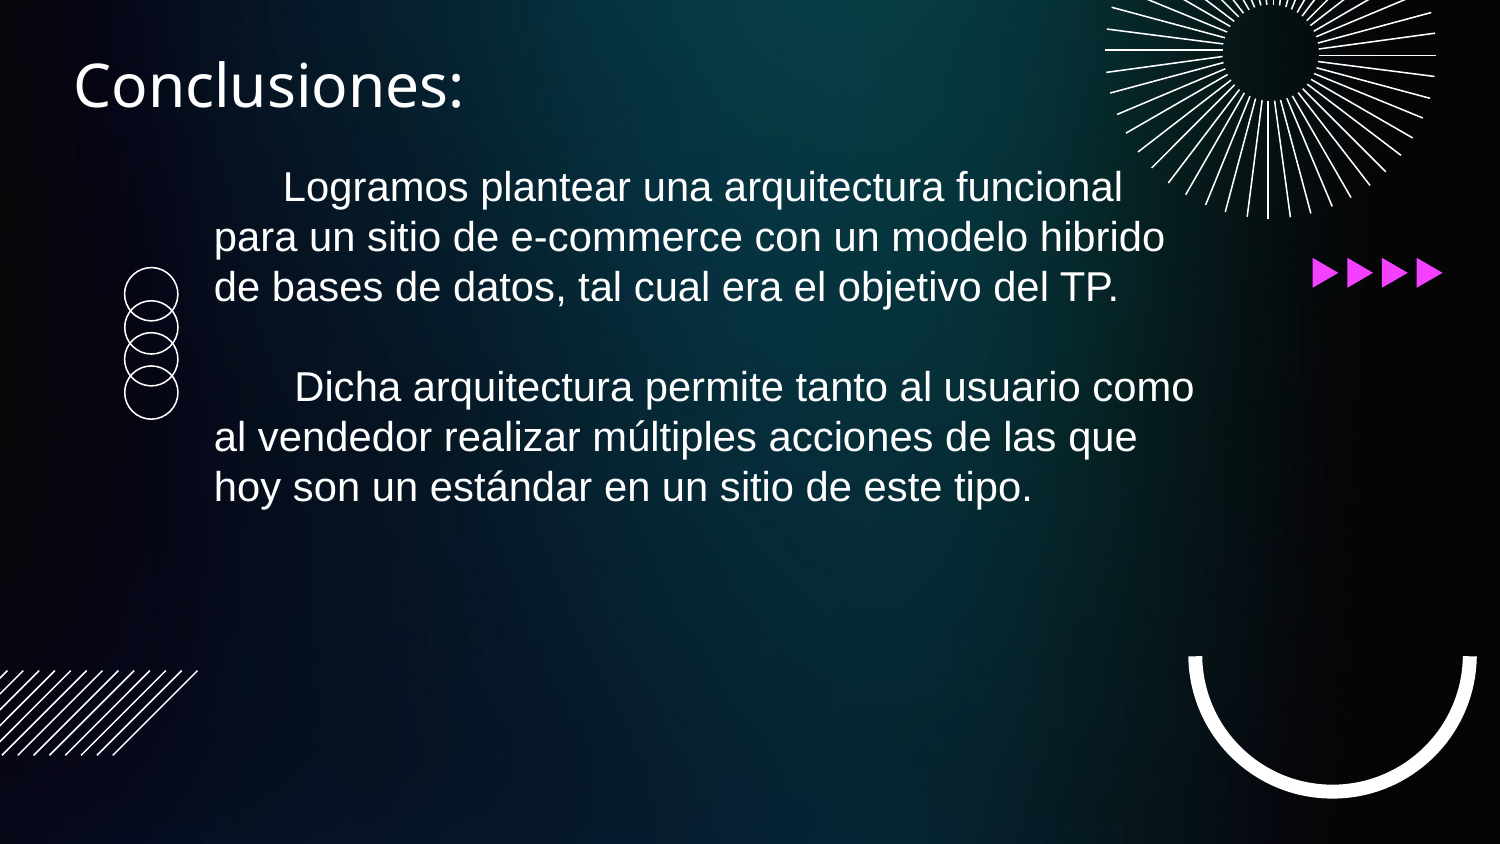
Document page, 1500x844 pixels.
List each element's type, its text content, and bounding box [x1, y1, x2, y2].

title Conclusiones: [58, 46, 1099, 129]
text_box Logramos plantear una arquitectura funcional para un sitio de e-commerce con un modelo hibrido de bases de datos, tal cual era el objetivo del TP. Dicha arquitectura permite tanto al usuario como al vendedor realizar múltiples acciones de las que hoy son un estándar en un sitio de este tipo. [199, 152, 1231, 518]
picture [0, 0, 1500, 844]
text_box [1104, 0, 1437, 219]
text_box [1312, 257, 1443, 288]
